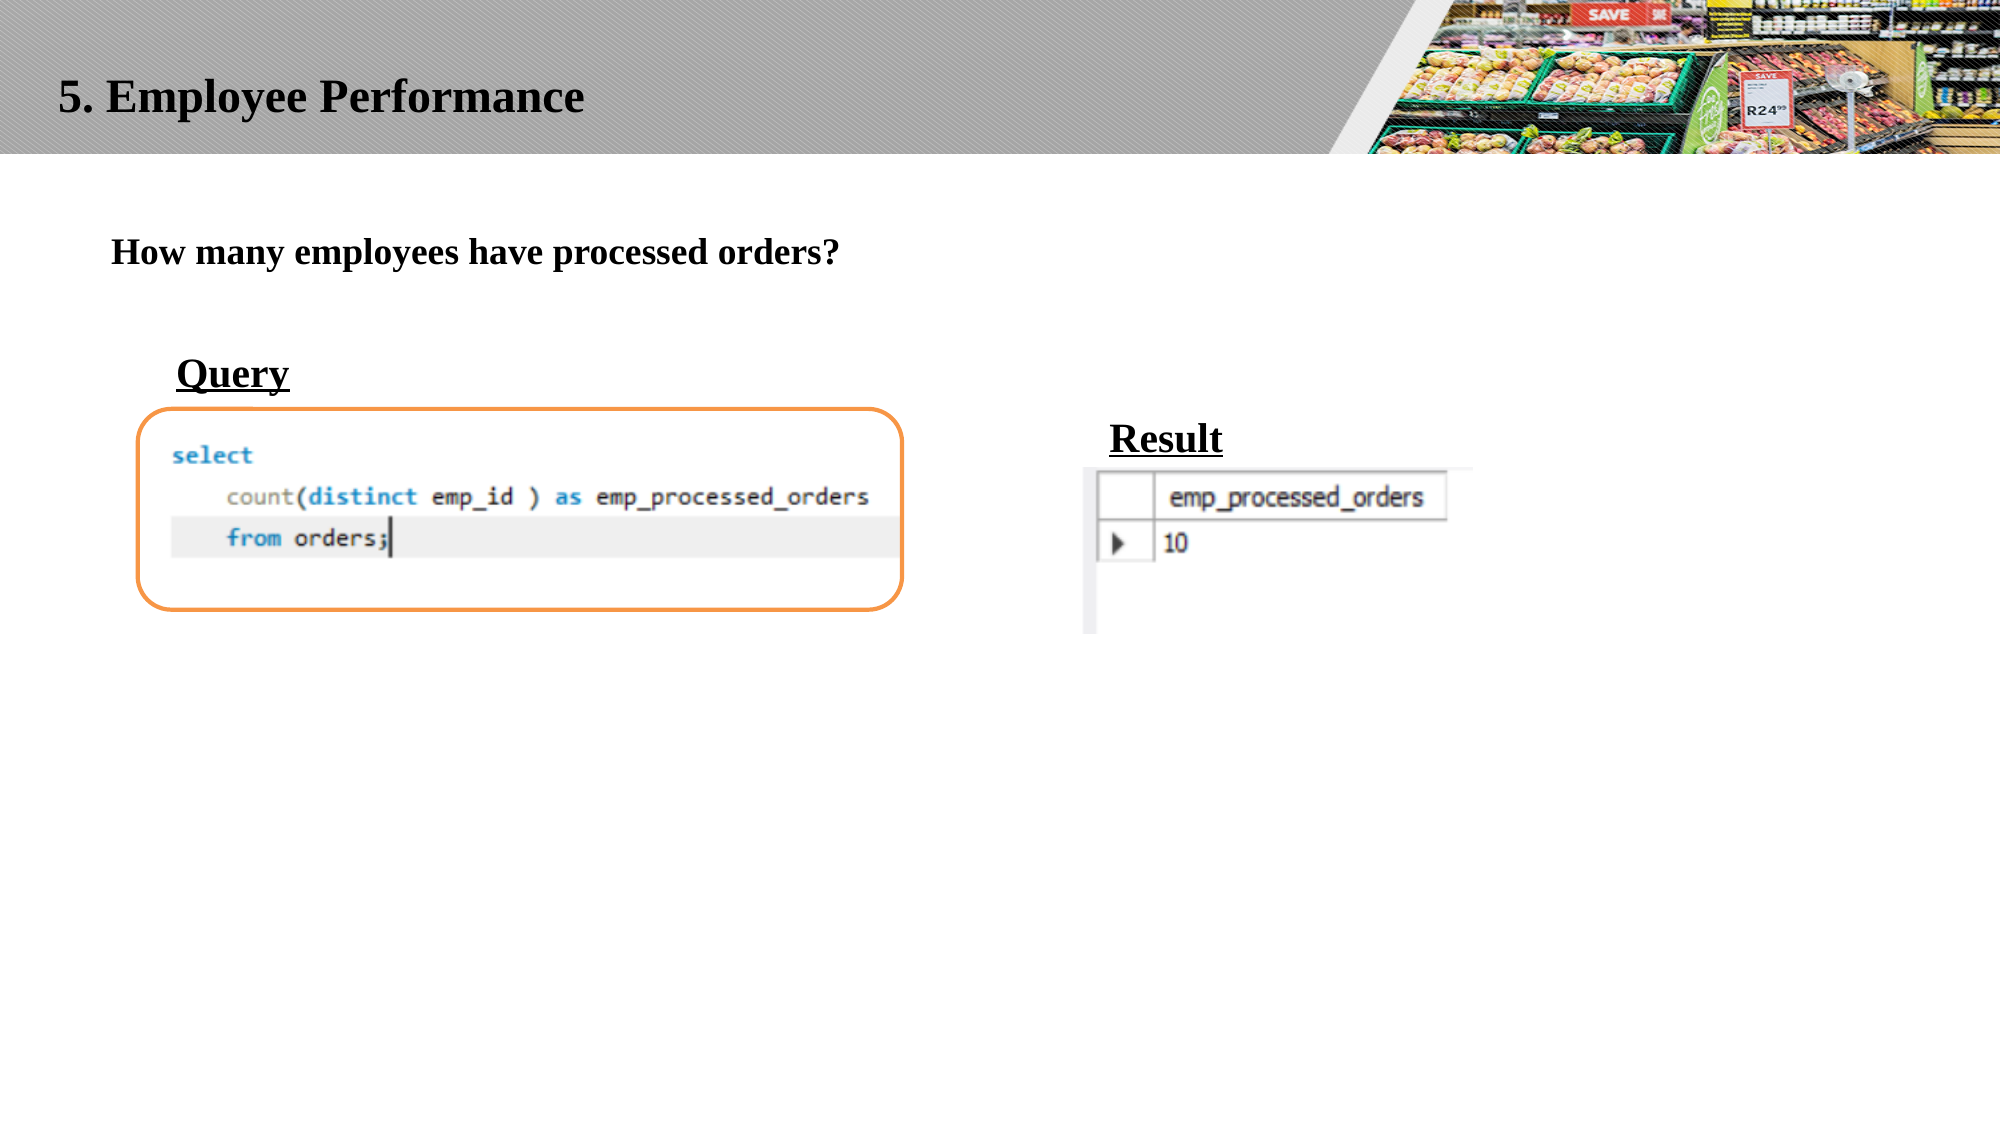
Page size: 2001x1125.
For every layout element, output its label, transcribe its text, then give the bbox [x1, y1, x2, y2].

text_box [135, 406, 905, 612]
picture [0, 0, 2000, 1125]
text_box Query [161, 338, 634, 403]
text_box Result [1094, 403, 1449, 466]
list How many employees have processed orders? [86, 219, 1925, 1045]
title 5. Employee Performance [43, 56, 1719, 188]
